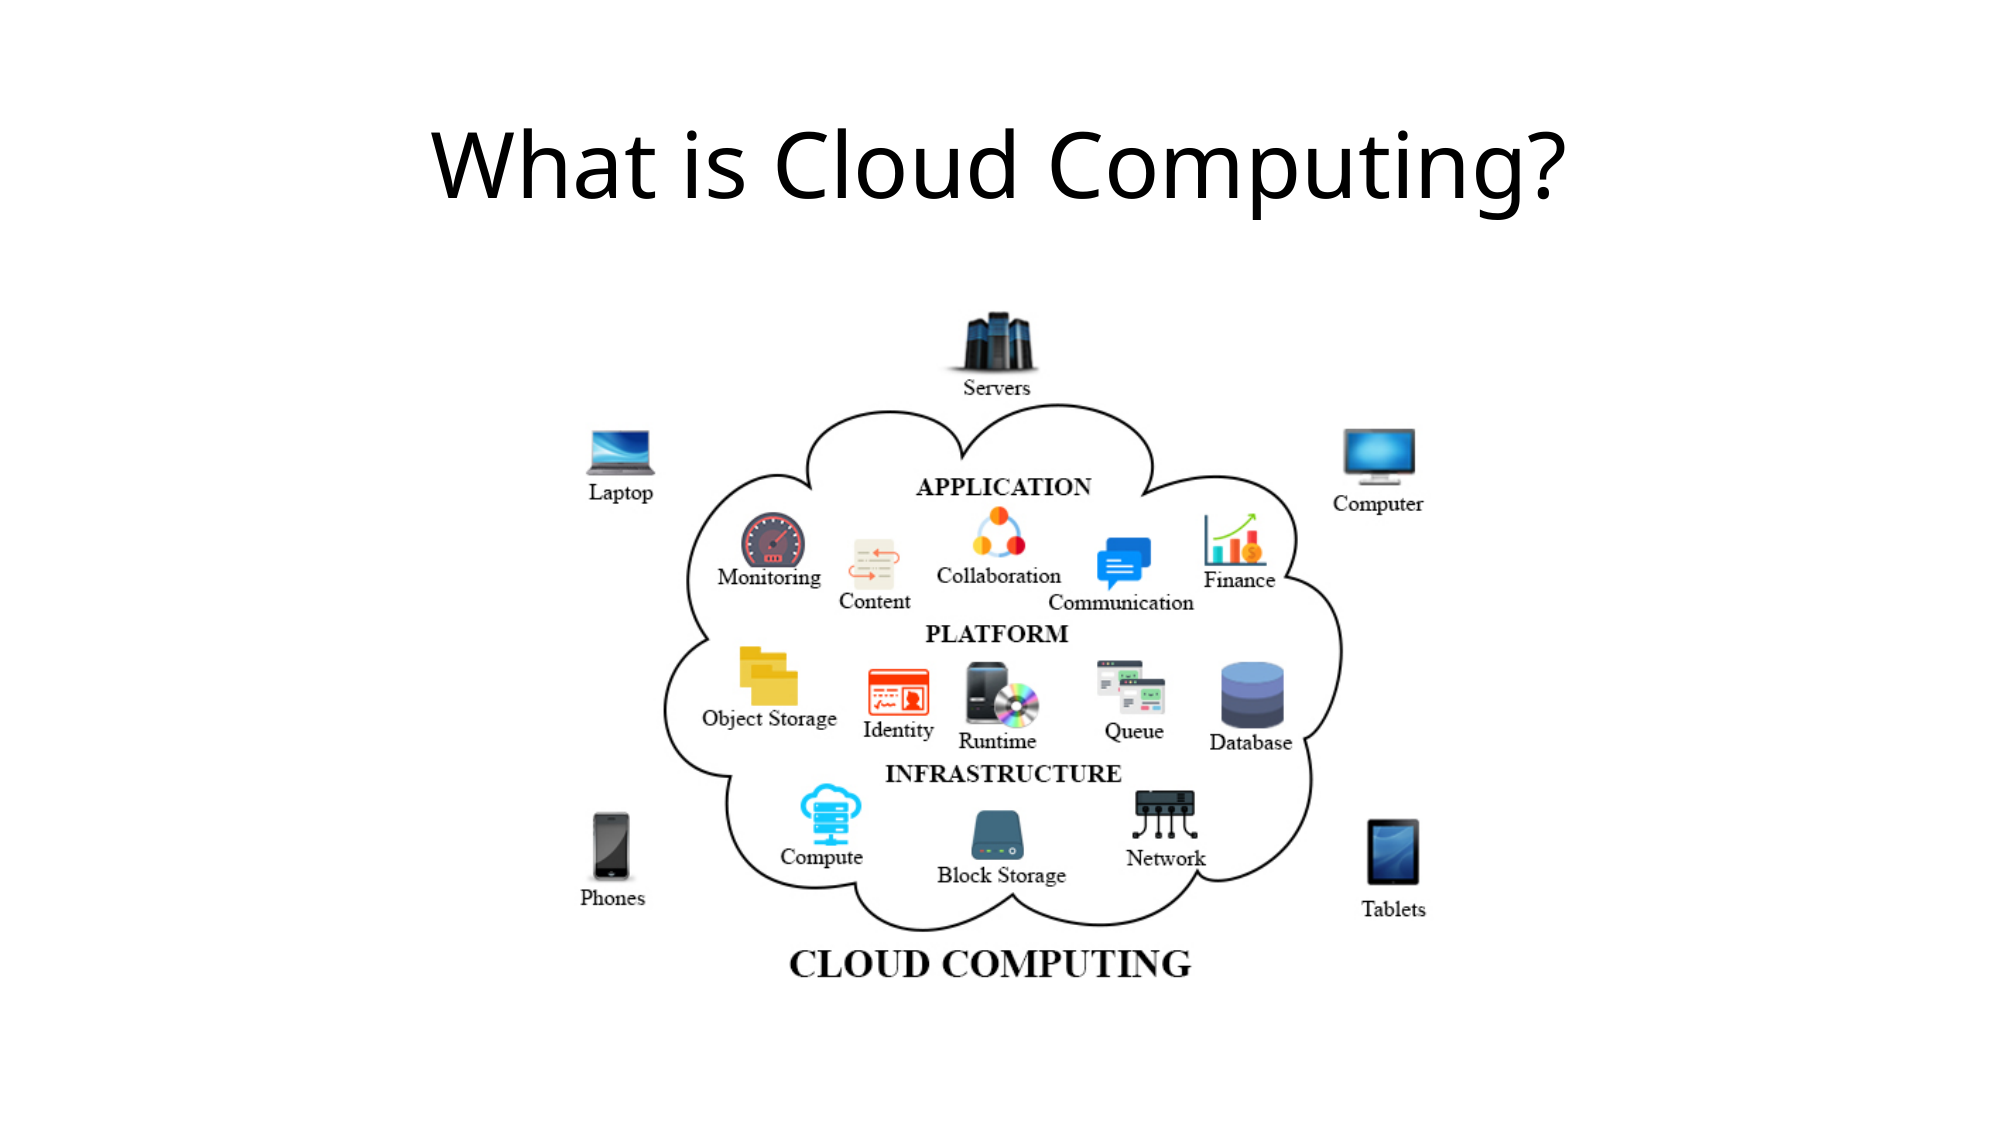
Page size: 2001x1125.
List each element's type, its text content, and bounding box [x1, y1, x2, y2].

title What is Cloud Computing? [137, 59, 1863, 278]
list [541, 299, 1459, 1014]
